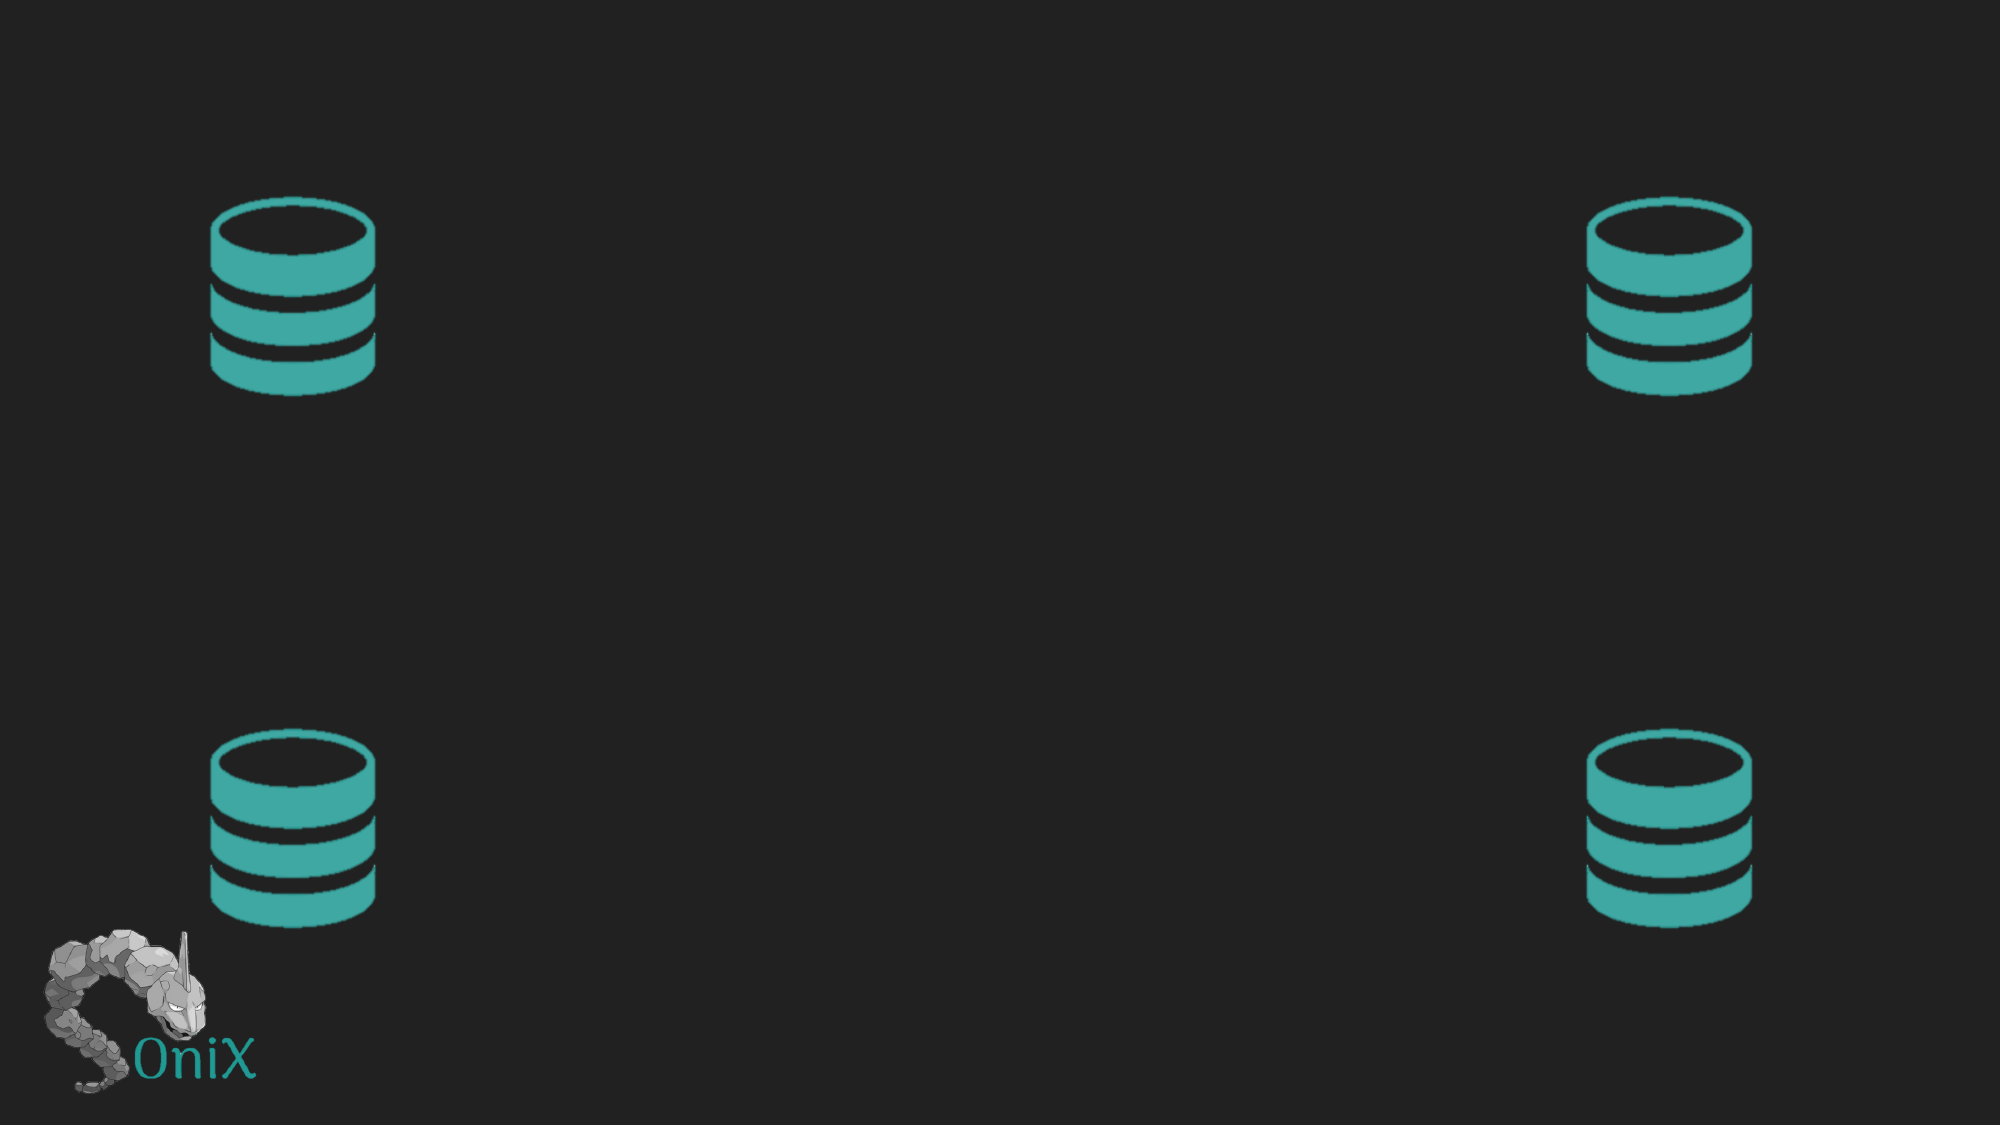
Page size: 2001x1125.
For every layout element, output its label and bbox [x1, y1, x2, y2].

picture [155, 159, 431, 434]
picture [1532, 691, 1807, 966]
picture [1532, 159, 1807, 434]
text_box [0, 895, 282, 1125]
picture [155, 691, 431, 966]
